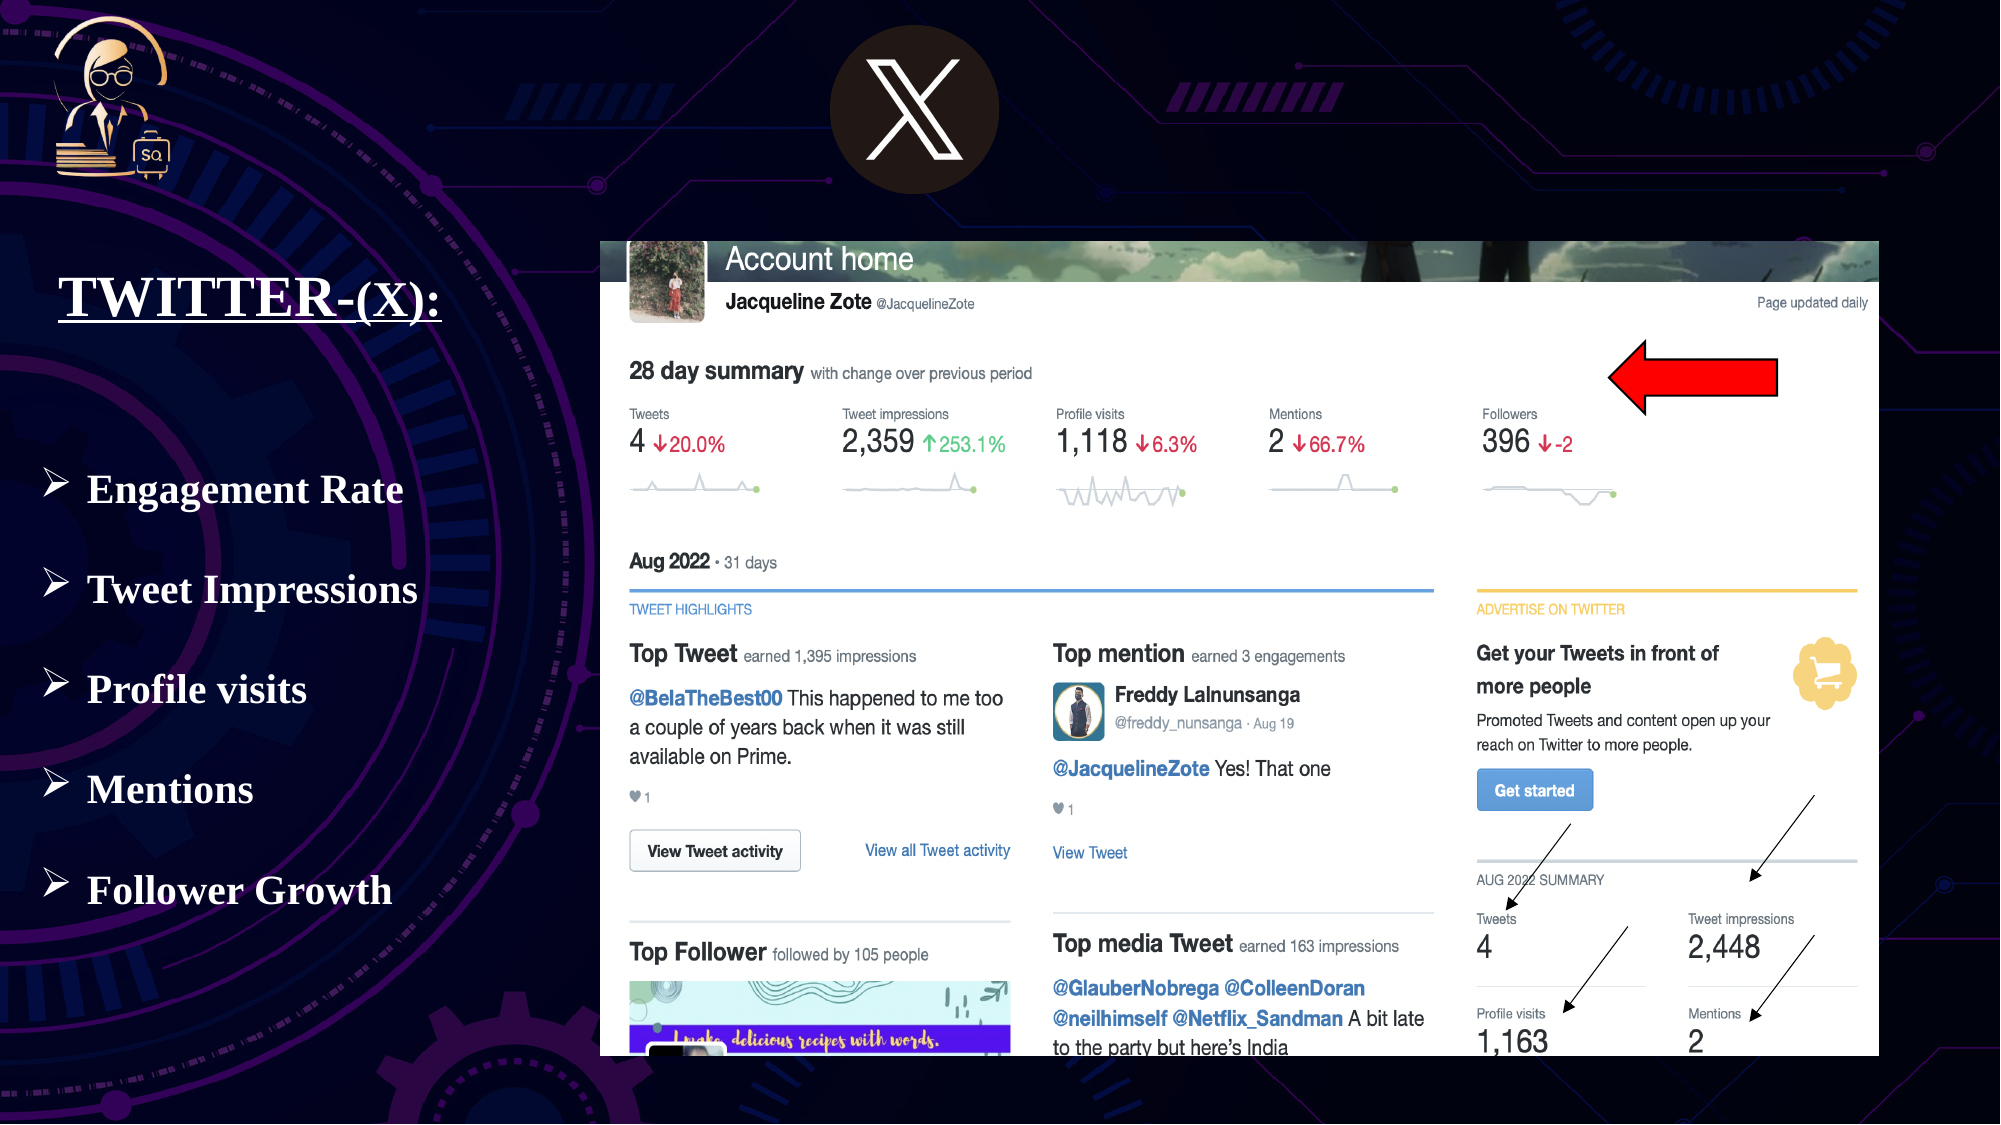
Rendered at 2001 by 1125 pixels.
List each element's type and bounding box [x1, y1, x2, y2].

text_box [1749, 935, 1815, 1022]
text_box [1749, 795, 1815, 882]
text_box [1505, 823, 1571, 911]
picture [0, 0, 2000, 1124]
text_box [1562, 926, 1628, 1014]
